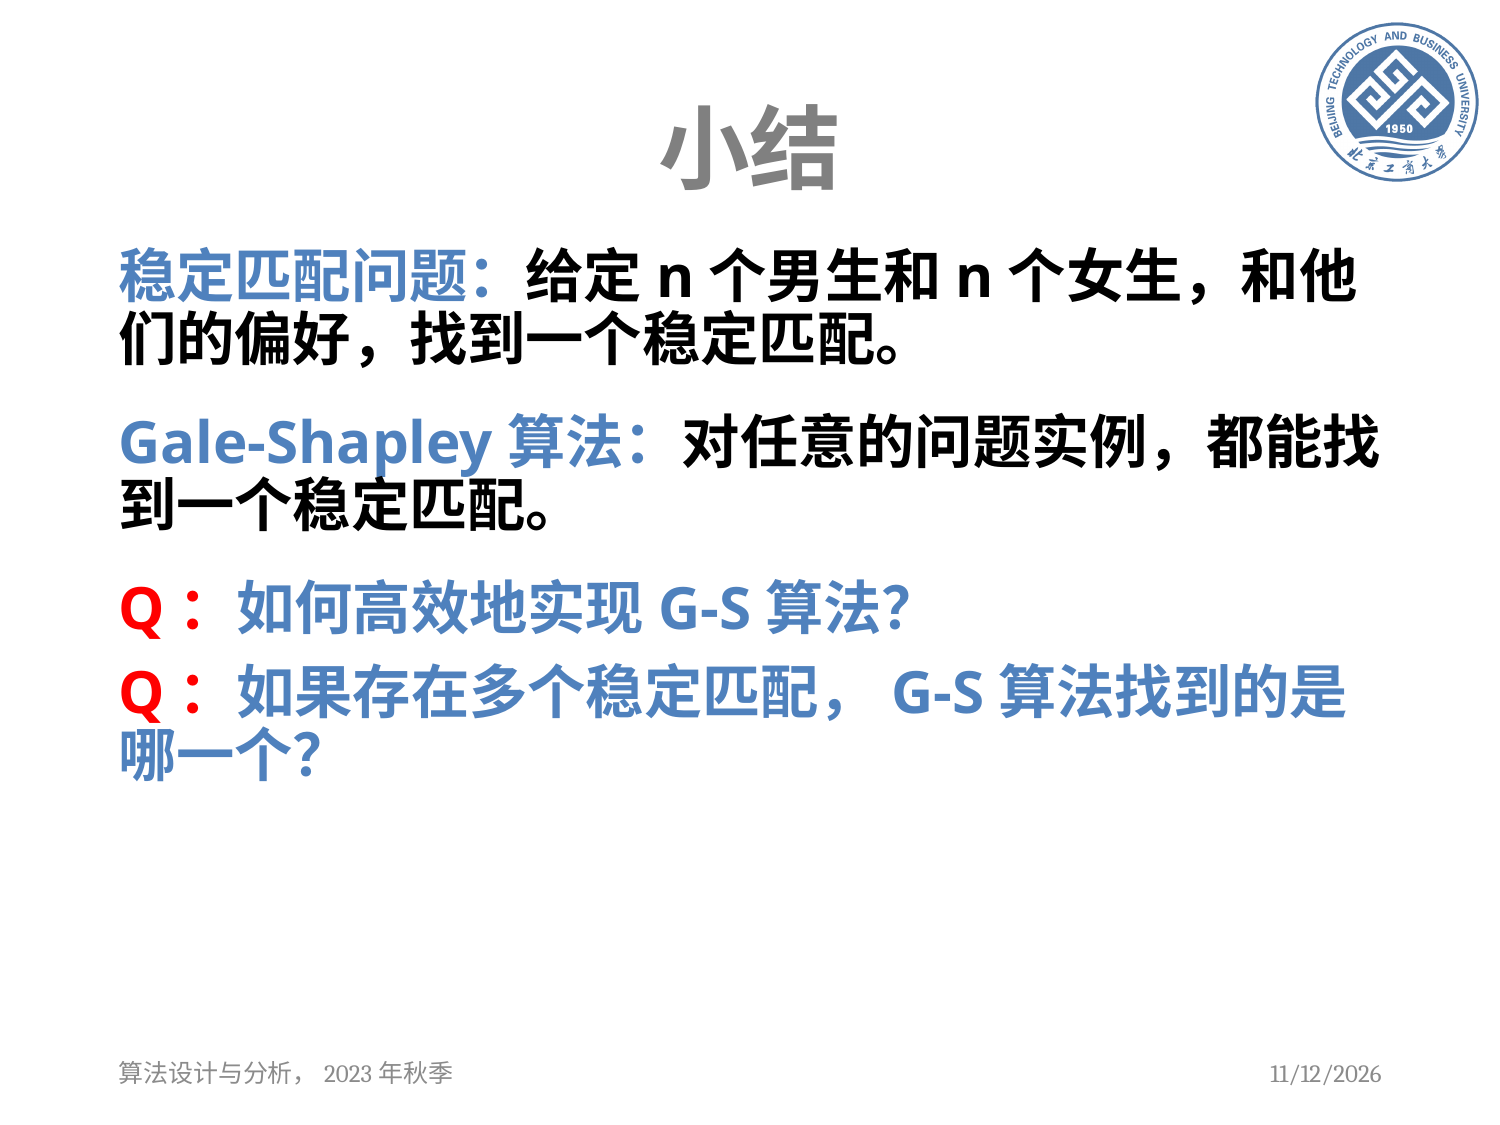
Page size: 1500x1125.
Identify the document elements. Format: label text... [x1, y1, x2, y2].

text_box Q：如何高效地实现G-S算法？ Q：如果存在多个稳定匹配，G-S算法找到的是哪一个？ [103, 572, 1397, 815]
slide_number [1059, 1042, 1397, 1103]
list 稳定匹配问题：给定n个男生和n个女生，和他们的偏好，找到一个稳定匹配。 [103, 239, 1397, 397]
footer 算法设计与分析，2023年秋季 [103, 1042, 1004, 1103]
text_box Gale-Shapley算法：对任意的问题实例，都能找到一个稳定匹配。 [103, 405, 1397, 563]
title 小结 [103, 87, 1397, 219]
